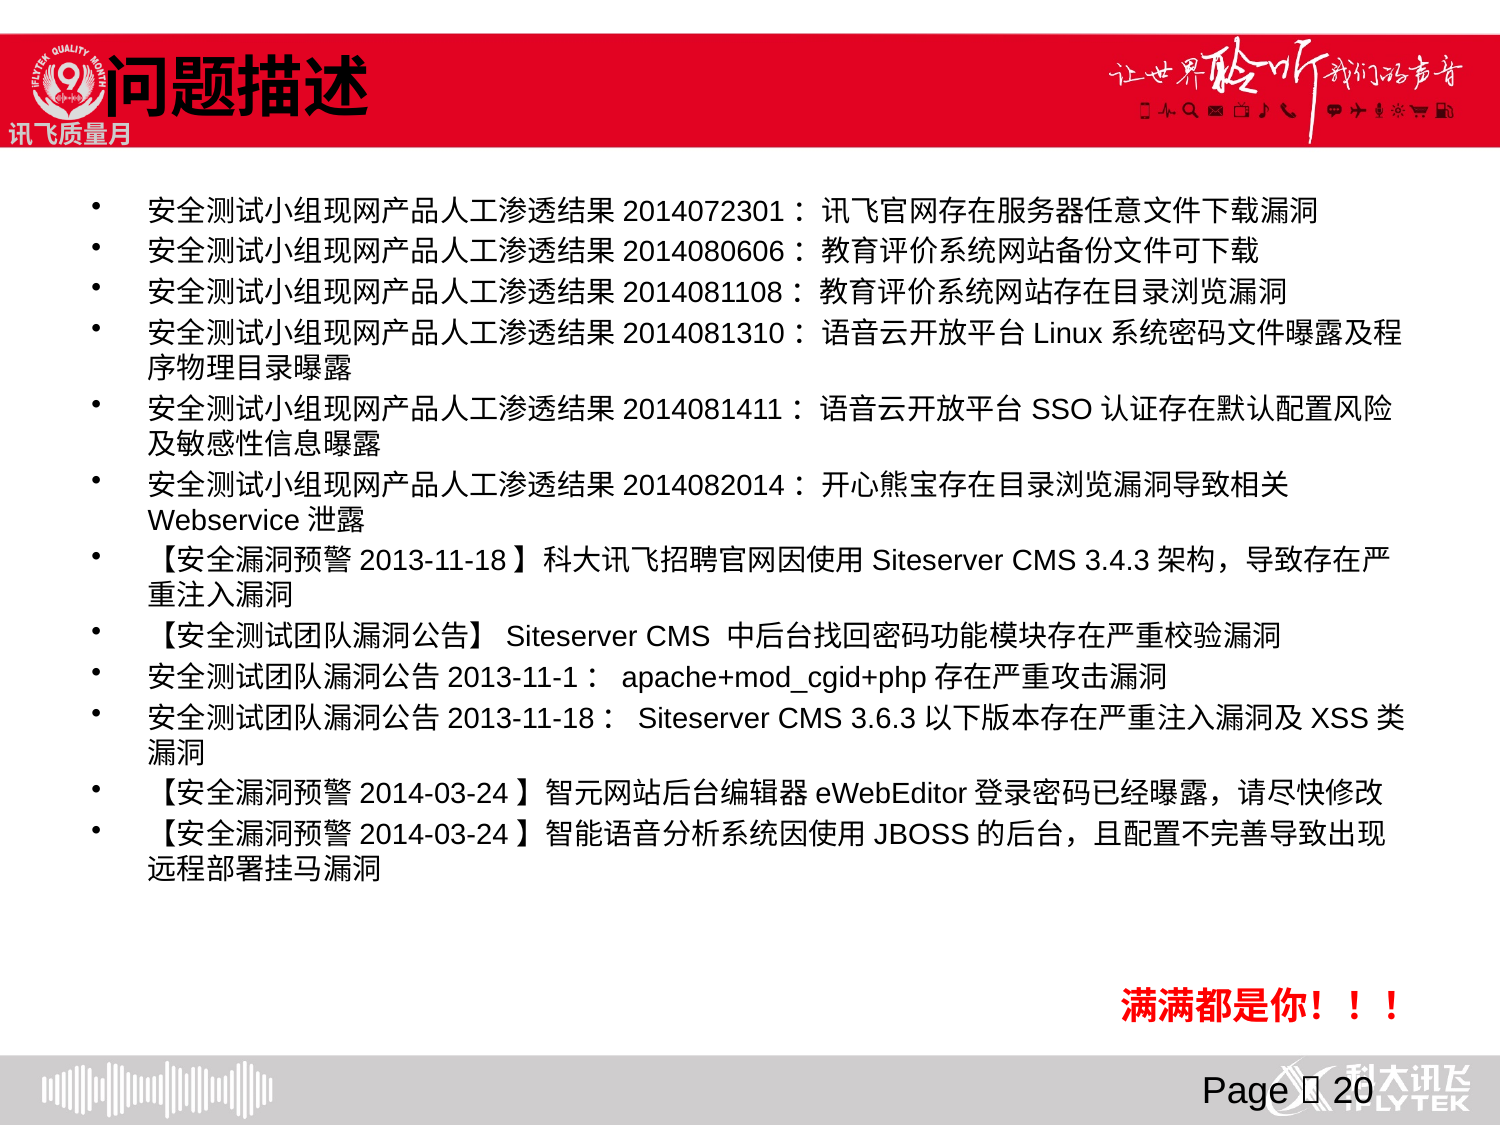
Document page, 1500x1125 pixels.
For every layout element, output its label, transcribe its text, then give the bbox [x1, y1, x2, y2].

text_box 问题描述 [88, 37, 632, 132]
list 安全测试小组现网产品人工渗透结果2014072301：讯飞官网存在服务器任意文件下载漏洞 安全测试小组现网产品人工渗透结果2014080606：教育评价系统网站备份文件可下载 安全测试小组现网产品人工渗透结果2014081108：教育评价系统网站存在目录浏览漏洞 安全测试小组现网产品人工渗透结果2014081310：语音云开放平台Linux系统密码文件曝露及程序物理目录曝露 安全测试小组现网产品人工渗透结果2014081411：语音云开放平台SSO认证存在默认配置风险及敏感性信息曝露 安全测试小组现网产品人工渗透结果2014082014：开心熊宝存在目录浏览漏洞导致相关Webservice泄露 【安全漏洞预警2013-11-18】科大讯飞招聘官网因使用Siteserver CMS 3.4.3架构，导致存在严重注入漏洞 【安全测试团队漏洞公告】Siteserver CMS 中后台找回密码功能模块存在严重校验漏洞 安全测试团队漏洞公告2013-11-1：apache+mod_cgid+php存在严重攻击漏洞 安全测试团队漏洞公告2013-11-18：Siteserver CMS 3.6.3以下版本存在严重注入漏洞及XSS类漏洞 【安全漏洞预警2014-03-24】智元网站后台编辑器eWebEditor登录密码已经曝露，请尽快修改 【安全漏洞预警2014-03-24】智能语音分析系统因使用JBOSS的后台，且配置不完善导致出现远程部署挂马漏洞 [76, 184, 1427, 814]
text_box 满满都是你！！！ [915, 974, 1436, 1035]
picture [0, 0, 1500, 1125]
slide_number Page  20 [1187, 1058, 1424, 1091]
